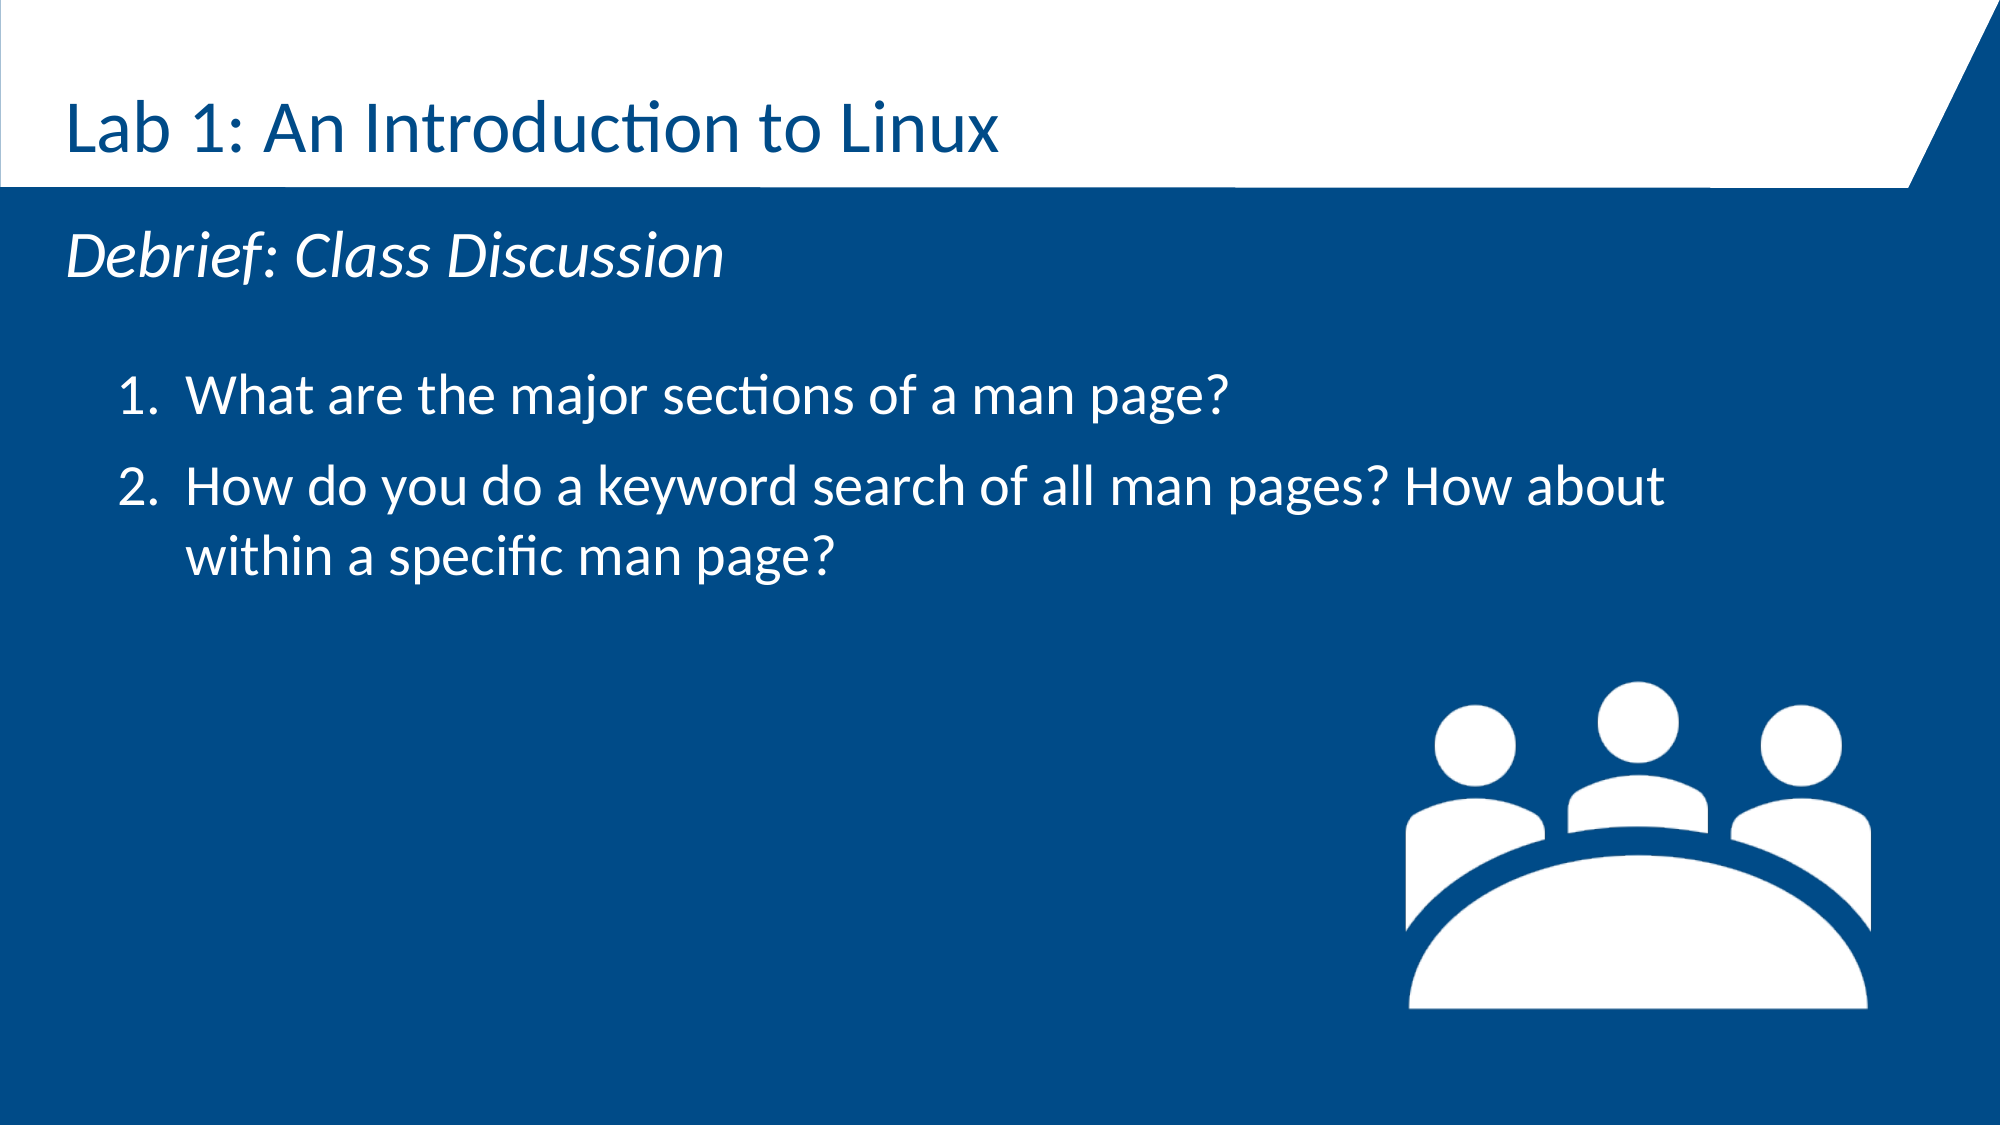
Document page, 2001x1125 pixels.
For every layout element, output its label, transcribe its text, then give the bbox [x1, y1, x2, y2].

picture [1359, 566, 1918, 1125]
list Debrief: Class Discussion [49, 203, 1903, 295]
list What are the major sections of a man page? How do you do a keyword search of all man pages? How about within a specific man page? [49, 325, 1695, 979]
title Lab 1: An Introduction to Linux [49, 0, 1903, 176]
